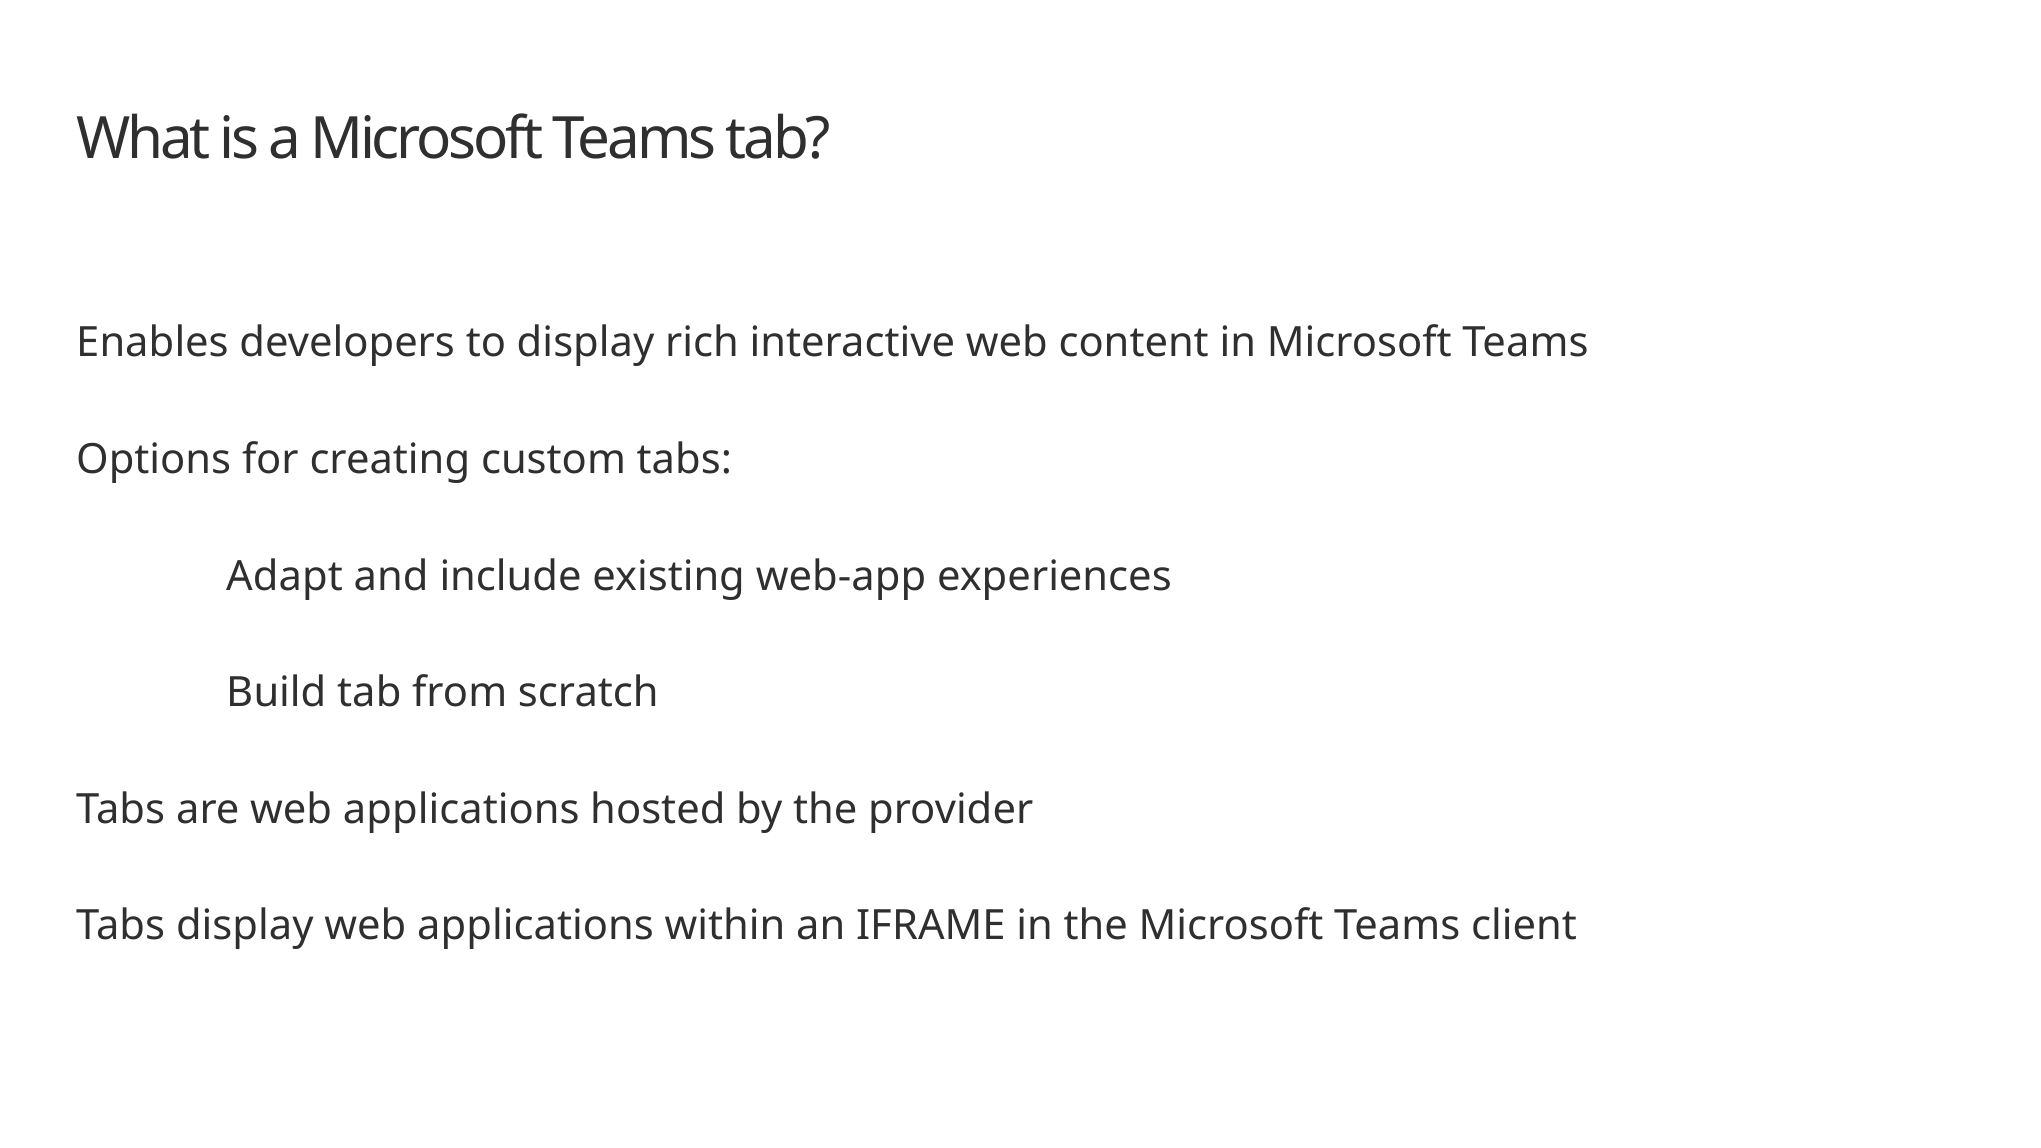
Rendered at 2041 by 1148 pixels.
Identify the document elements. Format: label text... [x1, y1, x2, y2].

title What is a Microsoft Teams tab? [76, 103, 1969, 172]
list Enables developers to display rich interactive web content in Microsoft Teams Options for creating custom tabs: Adapt and include existing web-app experiences Build tab from scratch Tabs are web applications hosted by the provider Tabs display web applications within an IFRAME in the Microsoft Teams client [76, 314, 1969, 972]
